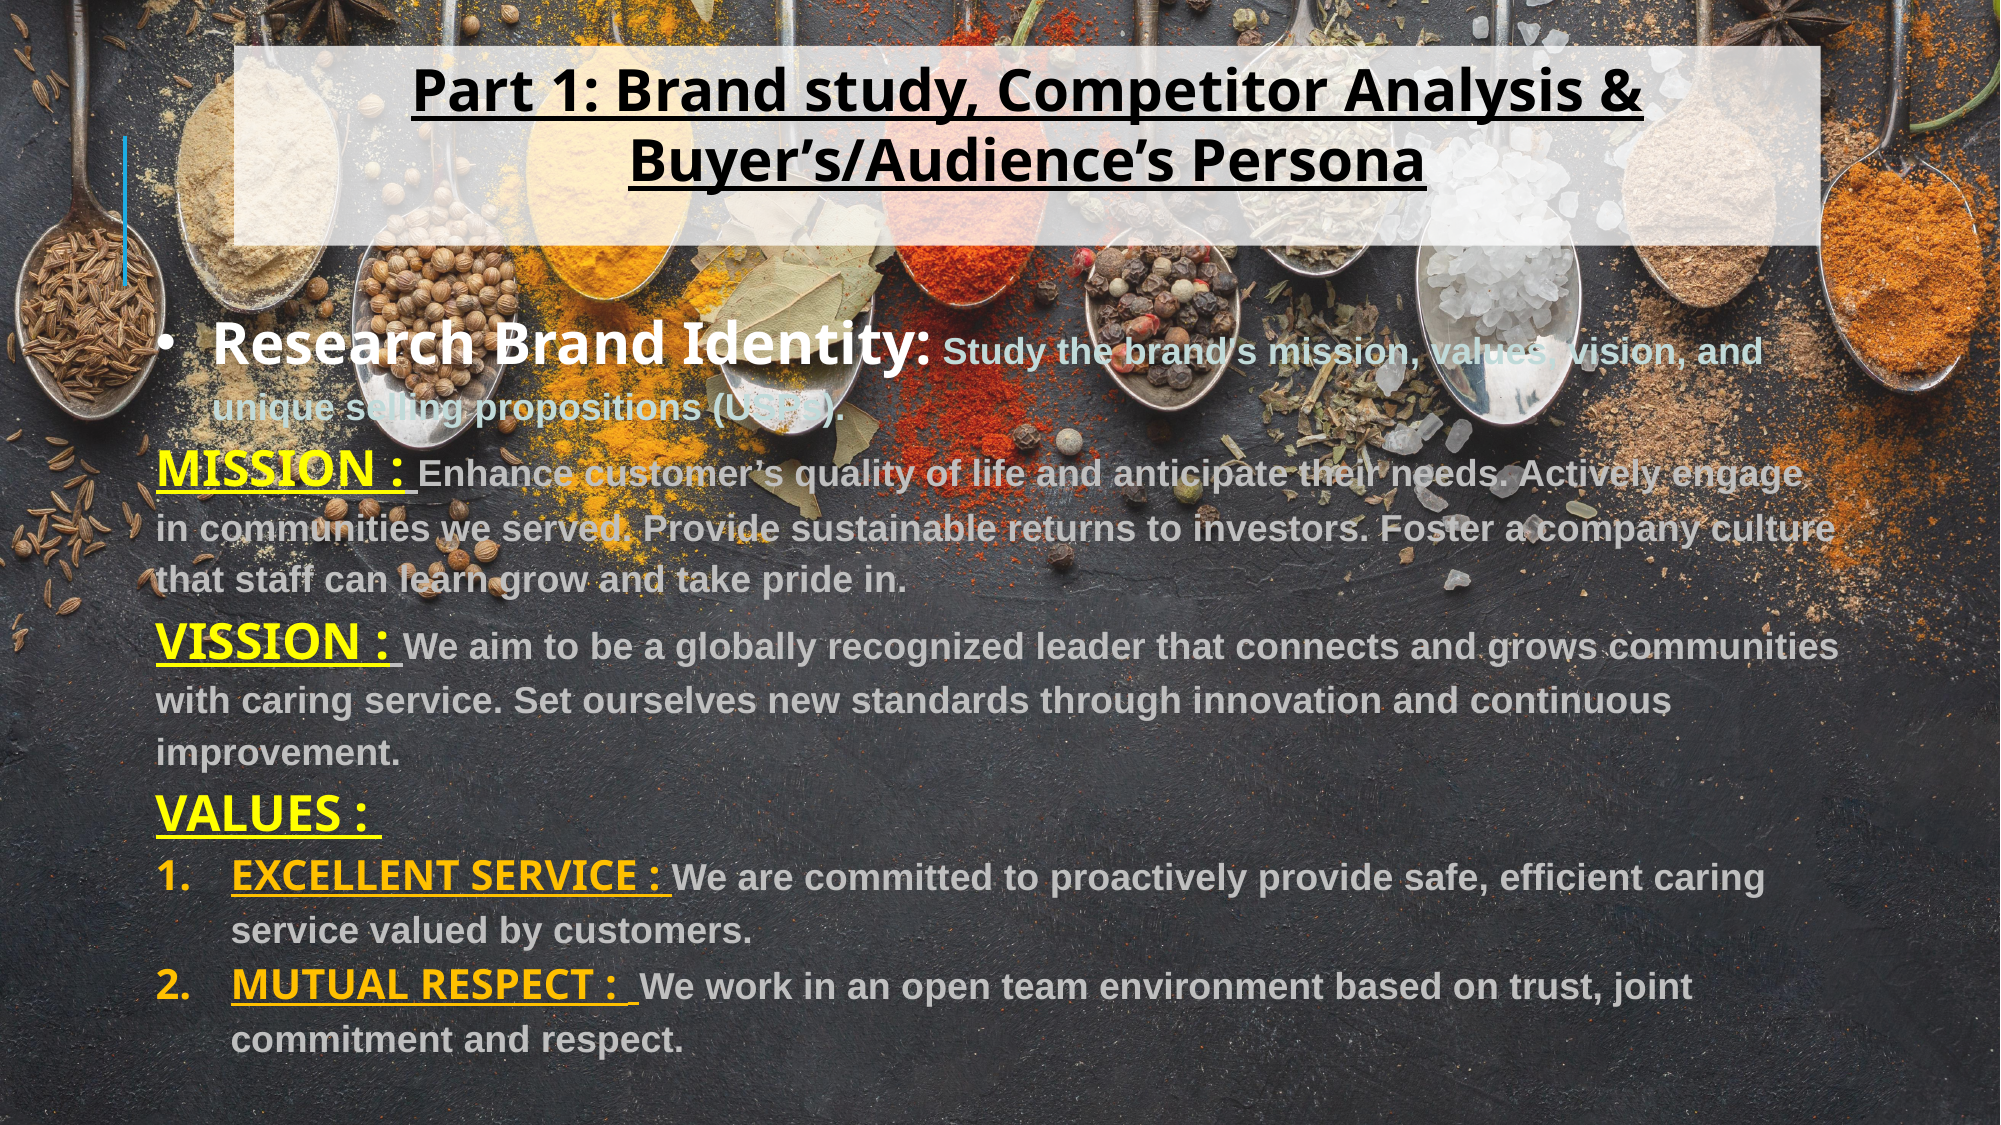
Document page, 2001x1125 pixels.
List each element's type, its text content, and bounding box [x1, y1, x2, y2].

text_box Part 1: Brand study, Competitor Analysis & Buyer’s/Audience’s Persona [234, 45, 1821, 246]
text_box Research Brand Identity: Study the brand's mission, values, vision, and unique selling propositions (USPs). MISSION : Enhance customer’s quality of life and anticipate their needs. Actively engage in communities we served. Provide sustainable returns to investors. Foster a company culture that staff can learn grow and take pride in. VISSION : We aim to be a globally recognized leader that connects and grows communities with caring service. Set ourselves new standards through innovation and continuous improvement. VALUES : EXCELLENT SERVICE : We are committed to proactively provide safe, efficient caring service valued by customers. MUTUAL RESPECT : We work in an open team environment based on trust, joint commitment and respect. [140, 208, 1860, 1125]
